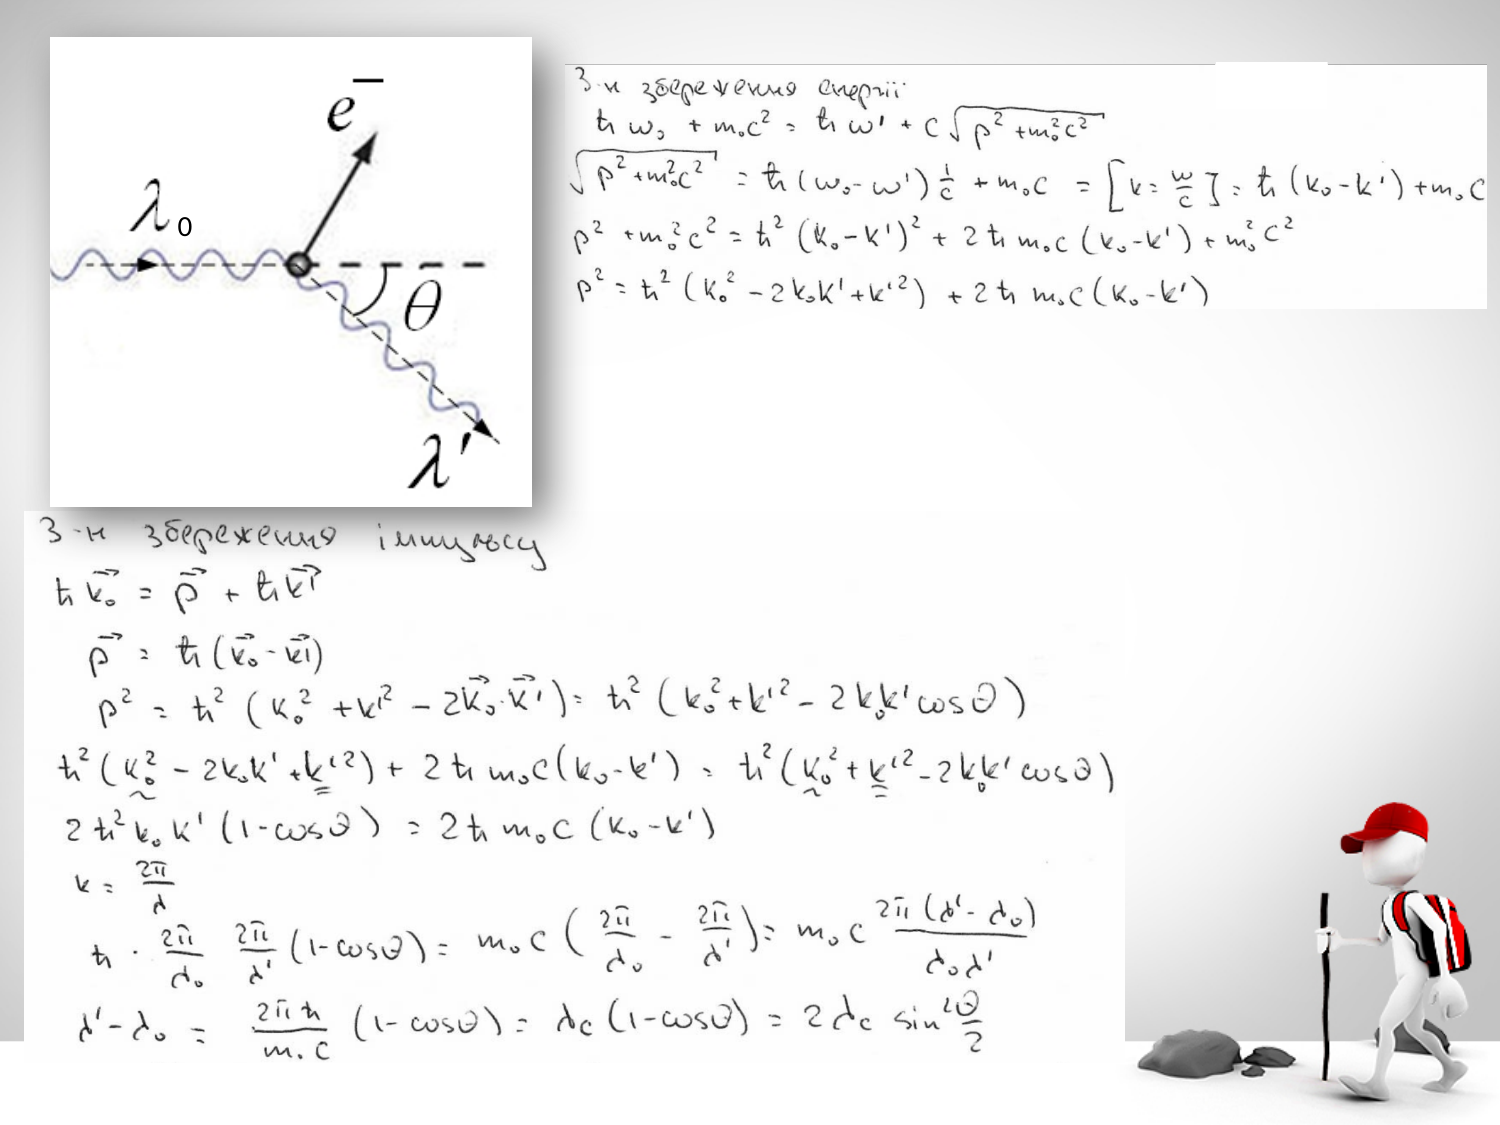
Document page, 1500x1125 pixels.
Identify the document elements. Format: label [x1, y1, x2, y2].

picture [0, 0, 1500, 1125]
text_box [49, 37, 533, 507]
